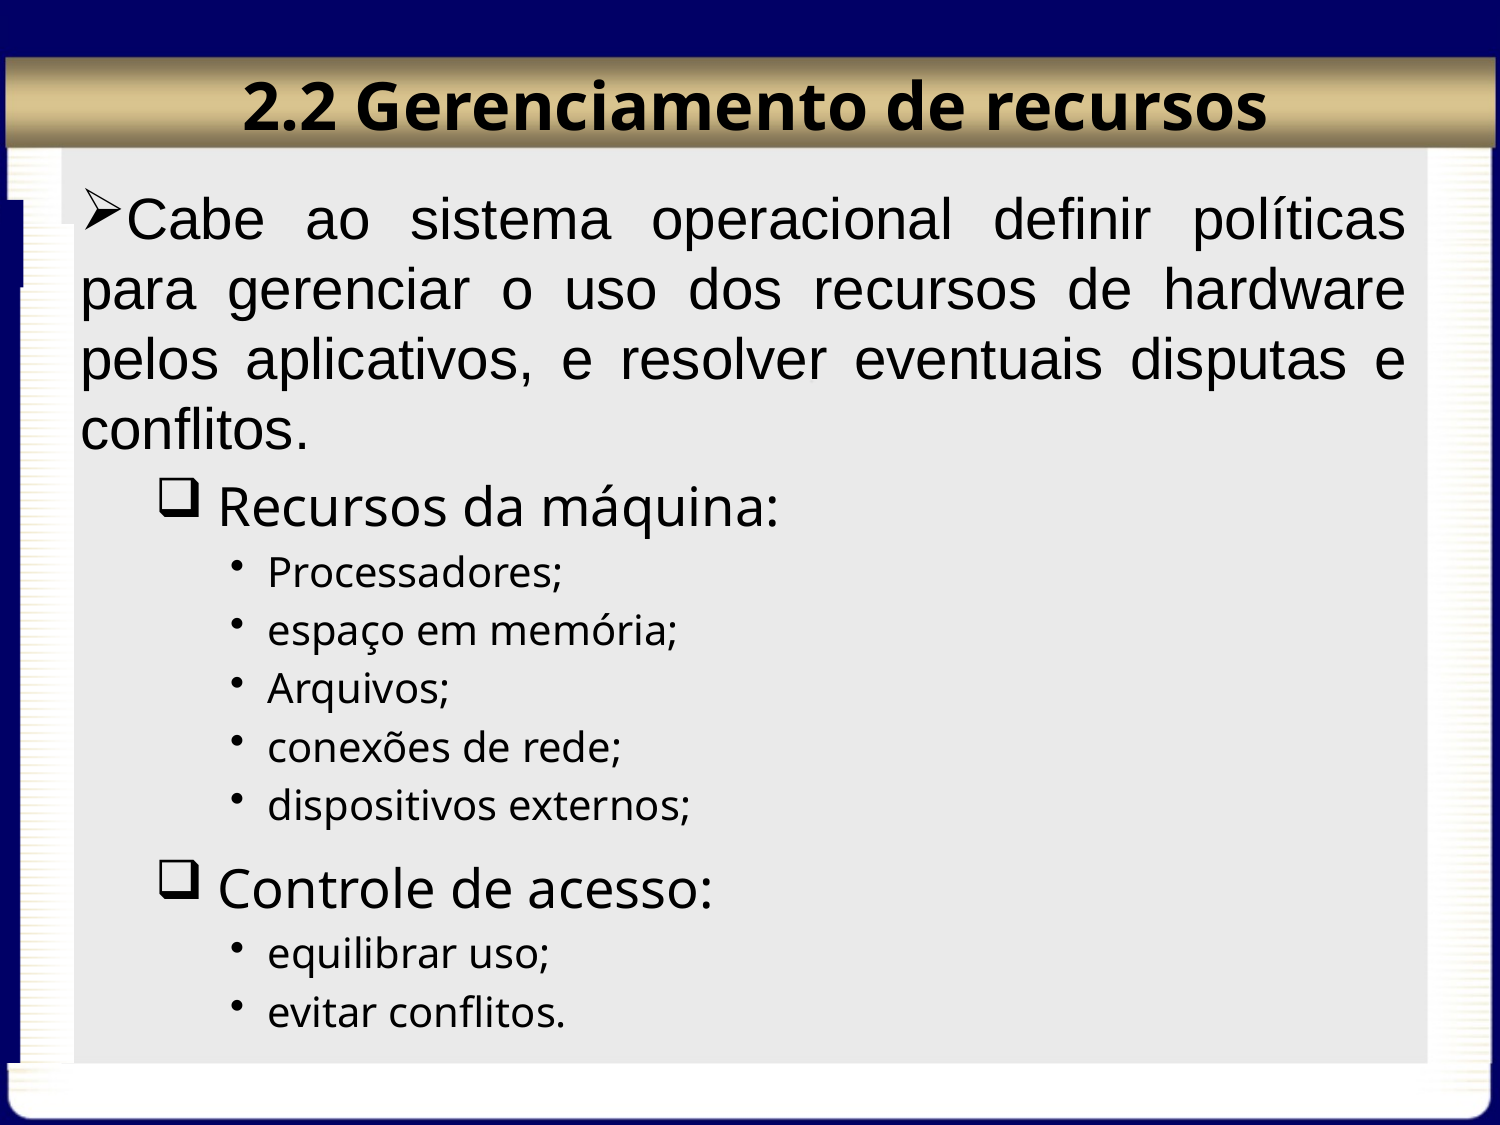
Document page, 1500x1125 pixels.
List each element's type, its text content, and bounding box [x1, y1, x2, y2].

picture [0, 0, 1500, 1125]
list Cabe ao sistema operacional definir políticas para gerenciar o uso dos recursos de hardware pelos aplicativos, e resolver eventuais disputas e conflitos. Recursos da máquina: Processadores; espaço em memória; Arquivos; conexões de rede; dispositivos externos; Controle de acesso: equilibrar uso; evitar conflitos. [64, 149, 1424, 1071]
title 2.2 Gerenciamento de recursos [100, 66, 1412, 142]
